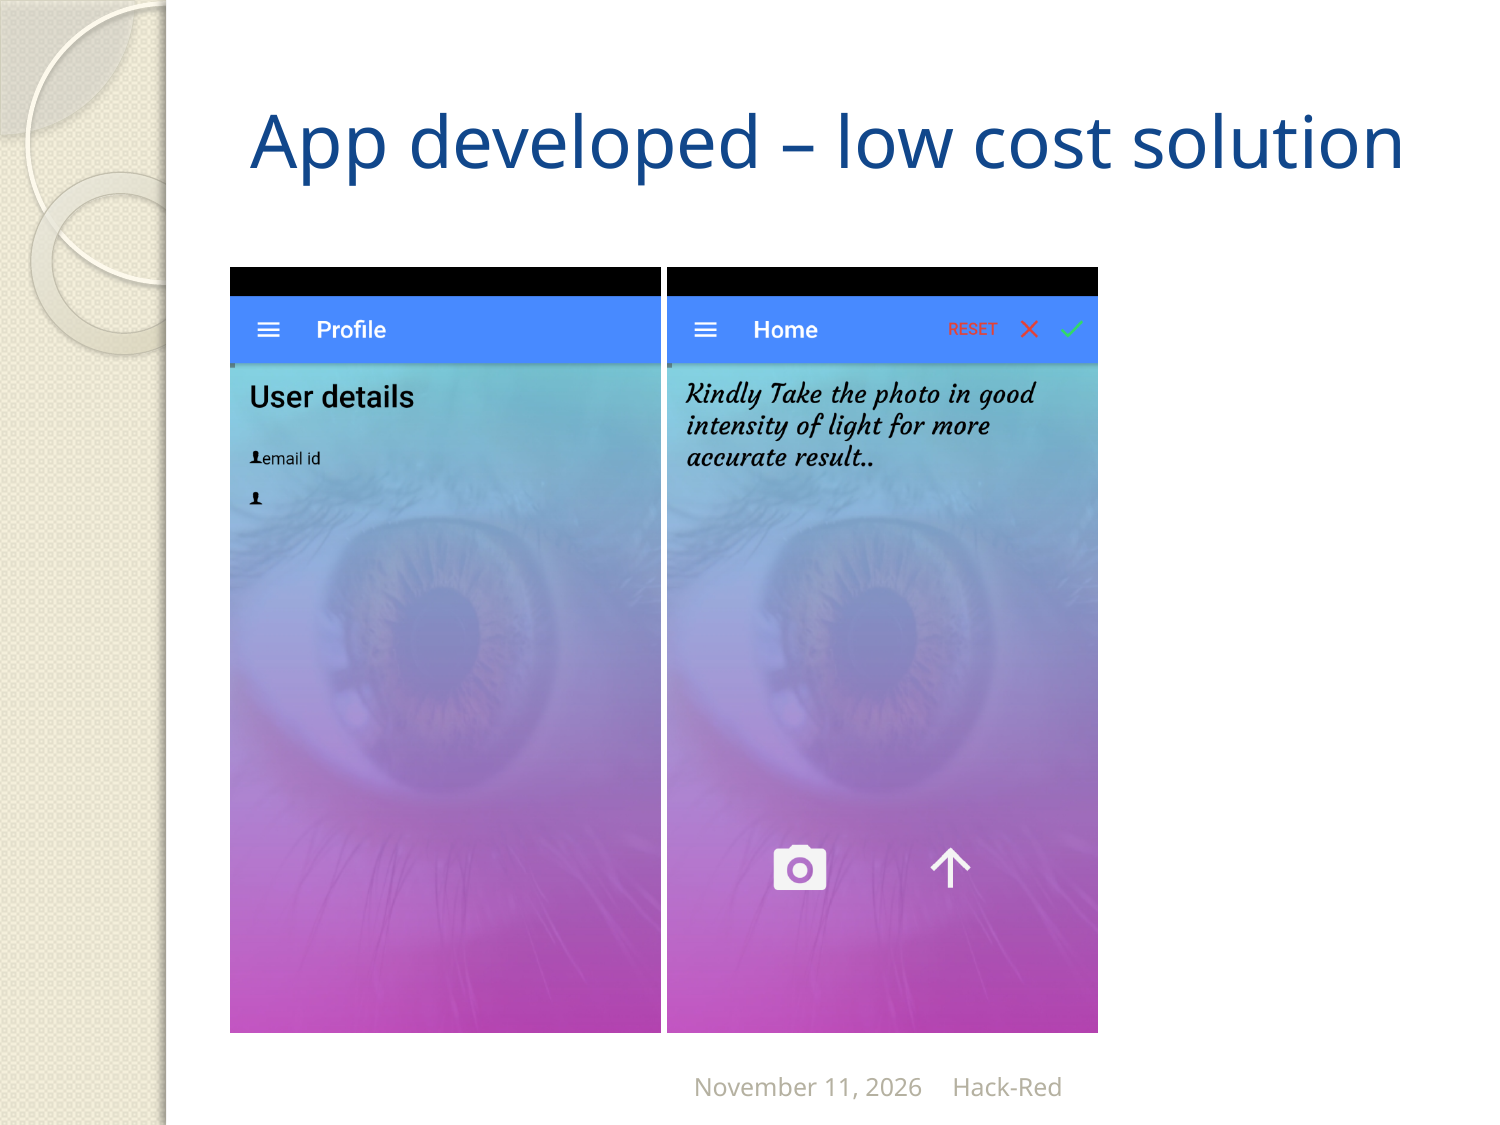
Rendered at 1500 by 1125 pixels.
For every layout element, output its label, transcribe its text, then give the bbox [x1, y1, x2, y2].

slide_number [587, 1041, 937, 1113]
footer Hack-Red [937, 1034, 1413, 1113]
title App developed – low cost solution [235, 45, 1466, 233]
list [666, 266, 1098, 1033]
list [229, 266, 661, 1033]
